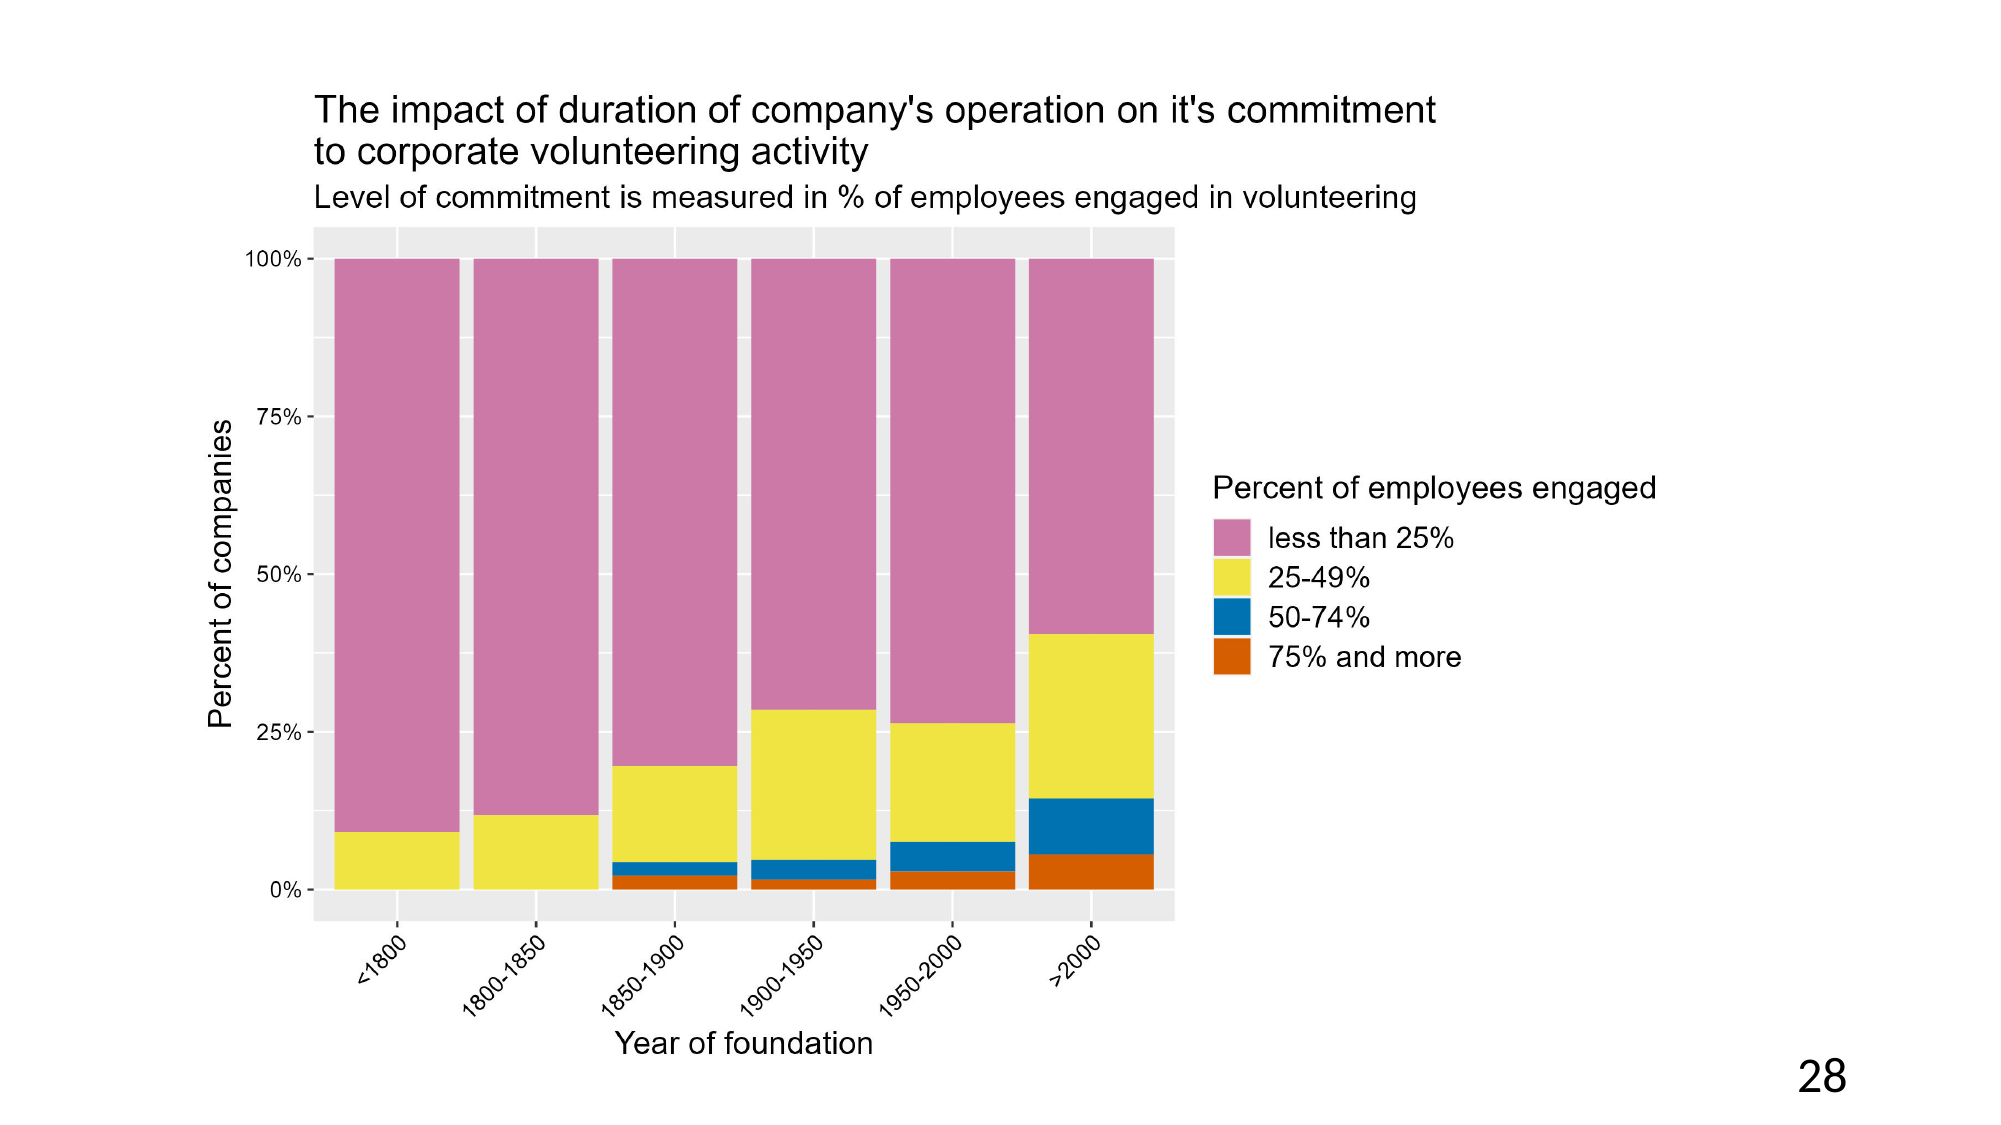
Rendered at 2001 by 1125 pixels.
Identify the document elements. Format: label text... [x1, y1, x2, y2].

slide_number 28 [1412, 1042, 1863, 1103]
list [195, 82, 1682, 1073]
